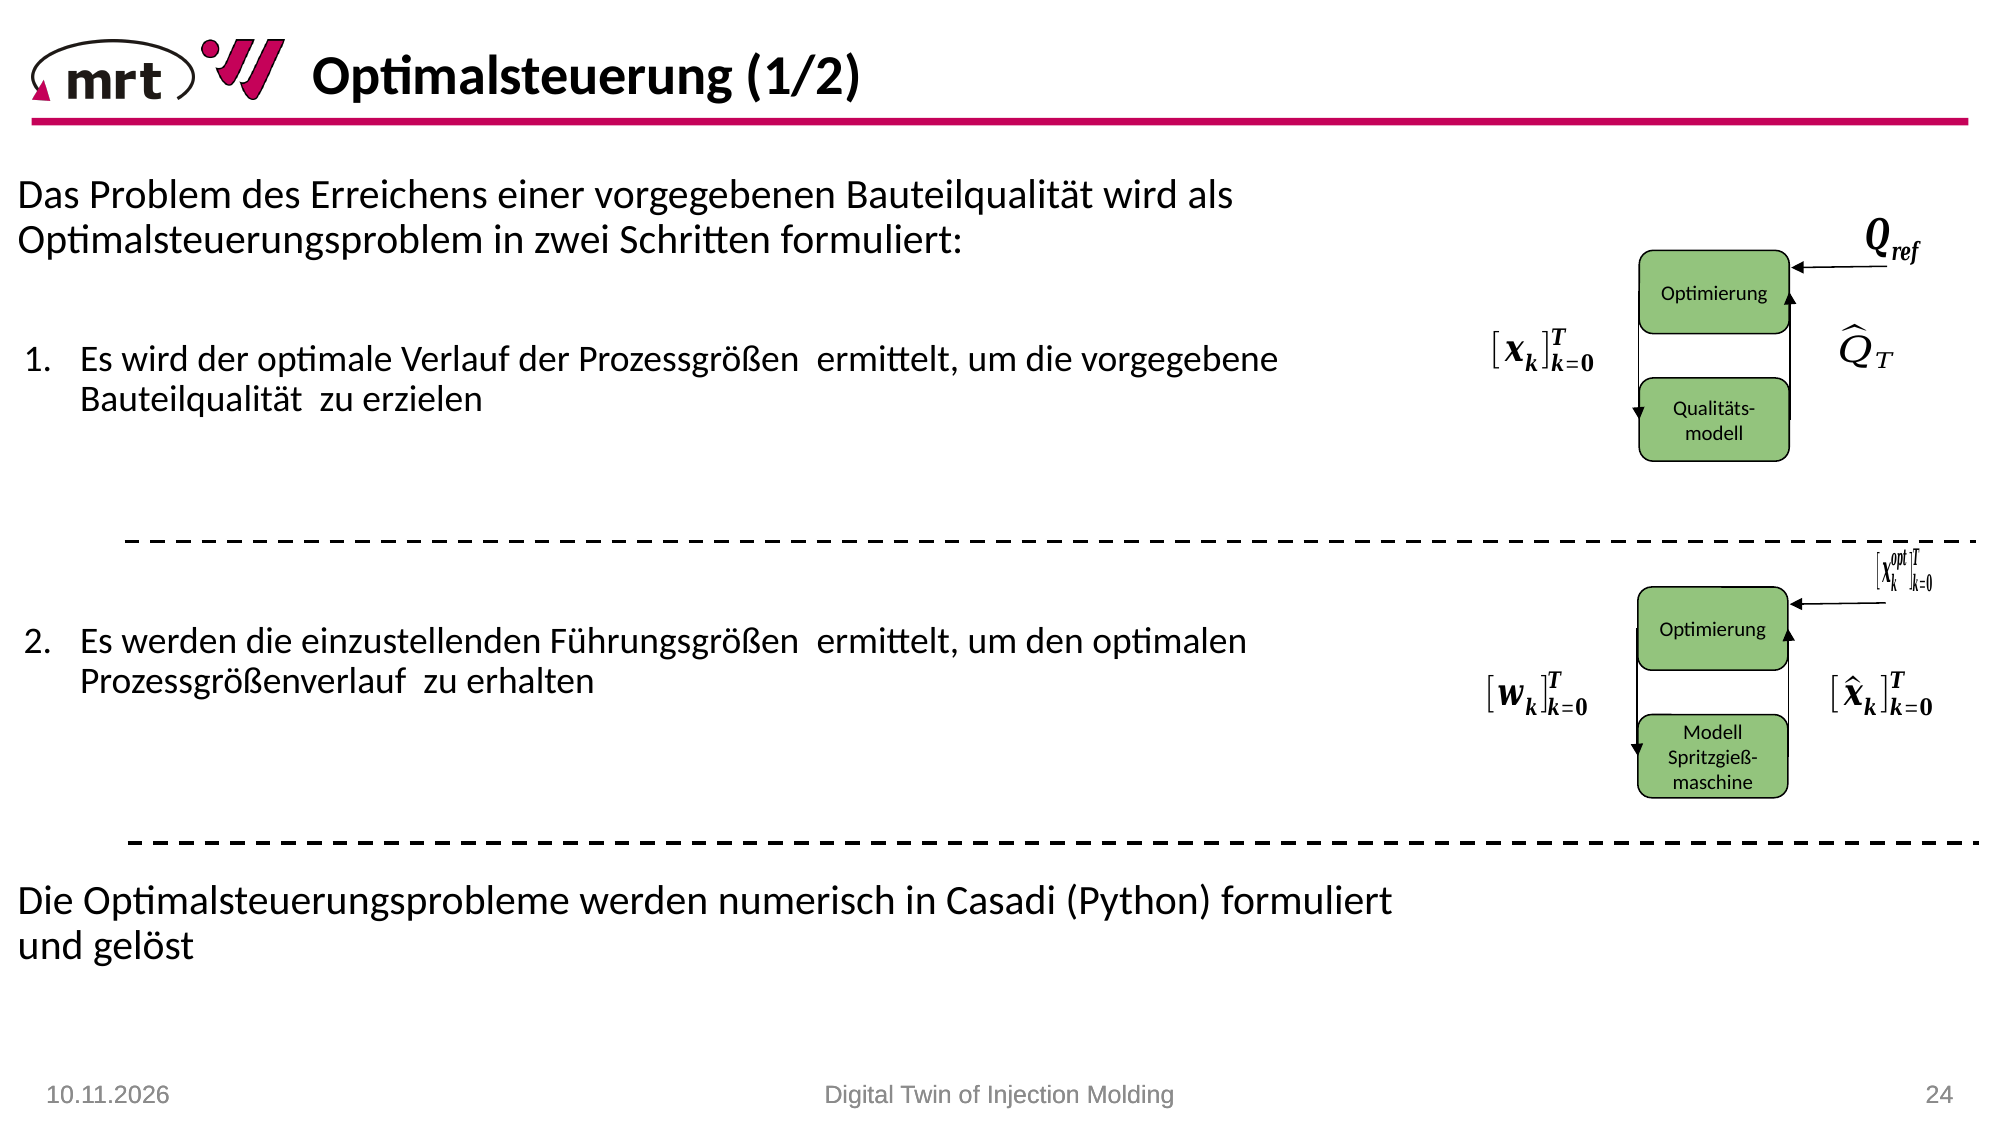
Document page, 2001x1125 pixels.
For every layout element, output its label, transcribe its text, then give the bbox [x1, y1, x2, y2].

picture [201, 39, 285, 100]
text_box Optimalsteuerung (1/2) [297, 31, 1967, 114]
picture [31, 39, 195, 101]
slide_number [31, 1064, 351, 1124]
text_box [1491, 212, 1922, 462]
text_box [1787, 628, 1791, 757]
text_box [1637, 628, 1641, 757]
text_box [1836, 658, 1893, 712]
slide_number 24 [1649, 1064, 1969, 1124]
text_box Optimierung [1637, 586, 1788, 671]
text_box Modell Spritzgieß-maschine [1637, 714, 1788, 798]
footer Digital Twin of Injection Molding [362, 1064, 1638, 1124]
